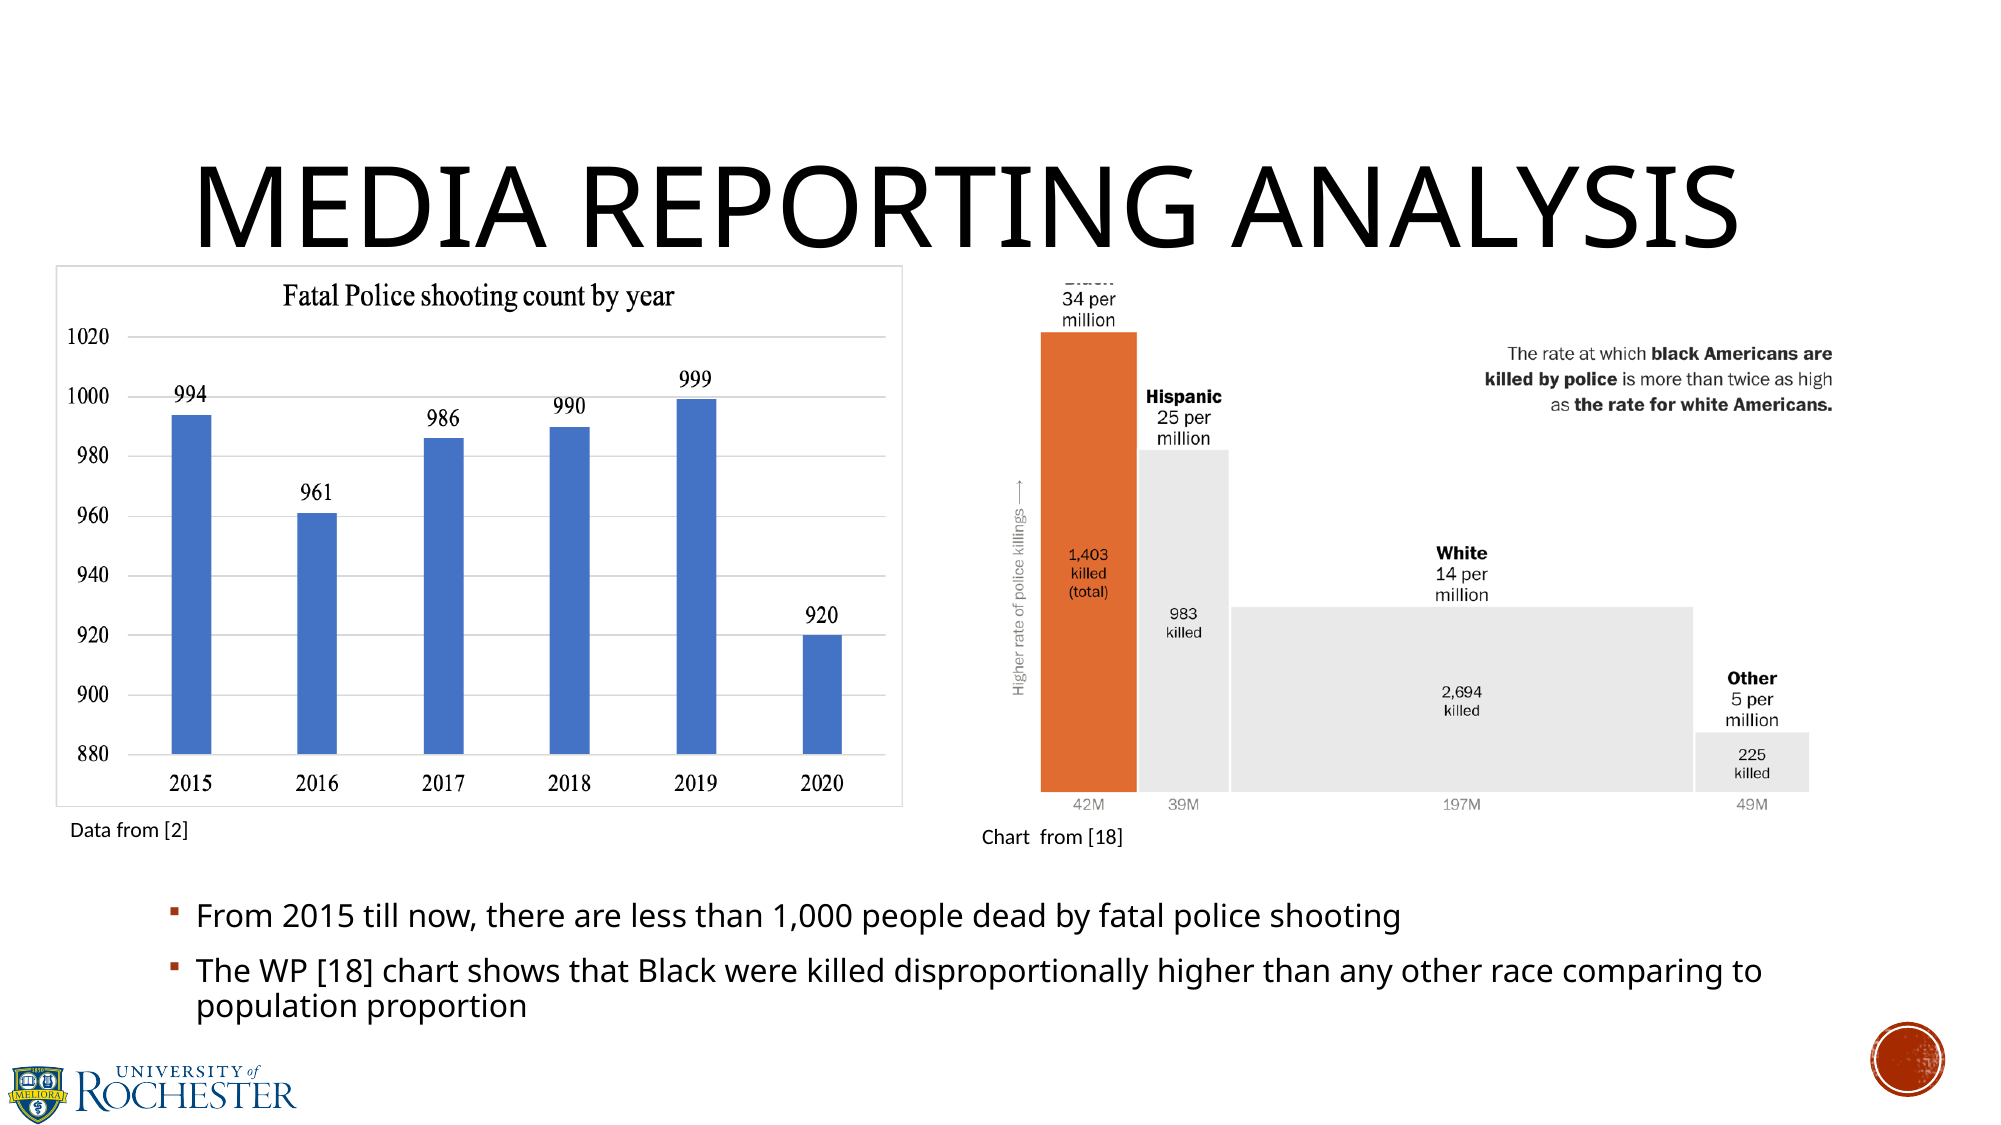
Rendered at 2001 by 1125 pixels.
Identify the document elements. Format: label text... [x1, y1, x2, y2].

picture [999, 263, 1848, 820]
list From 2015 till now, there are less than 1,000 people dead by fatal police shooting The WP [18] chart shows that Black were killed disproportionally higher than any other race comparing to population proportion [153, 892, 1804, 1033]
title Media reporting analysis [175, 79, 1826, 344]
text_box Chart from [18] [967, 814, 1880, 856]
picture [7, 1065, 298, 1125]
text_box Data from [2] [55, 808, 272, 849]
picture [55, 263, 903, 807]
